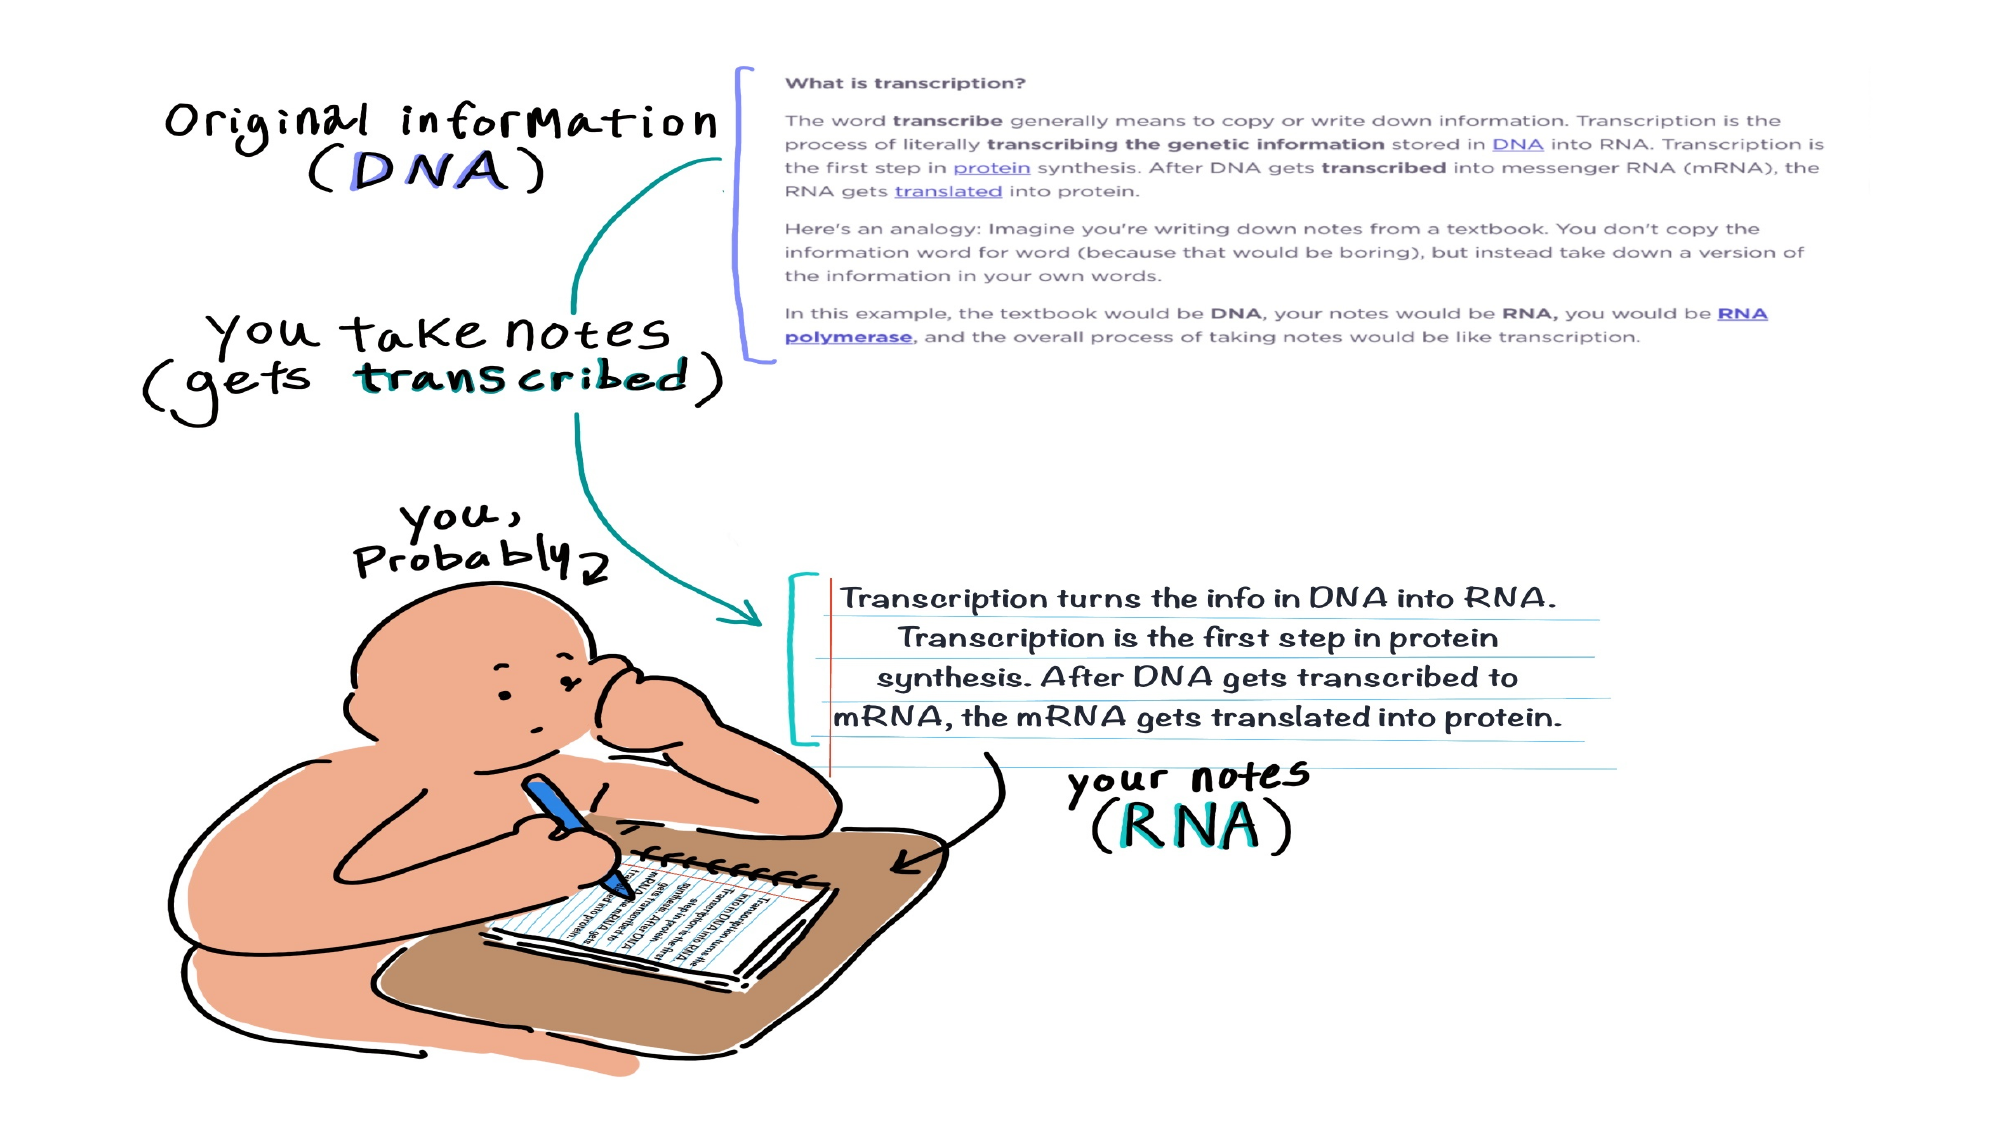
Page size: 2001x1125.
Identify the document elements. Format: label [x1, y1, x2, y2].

picture [122, 56, 1898, 1087]
